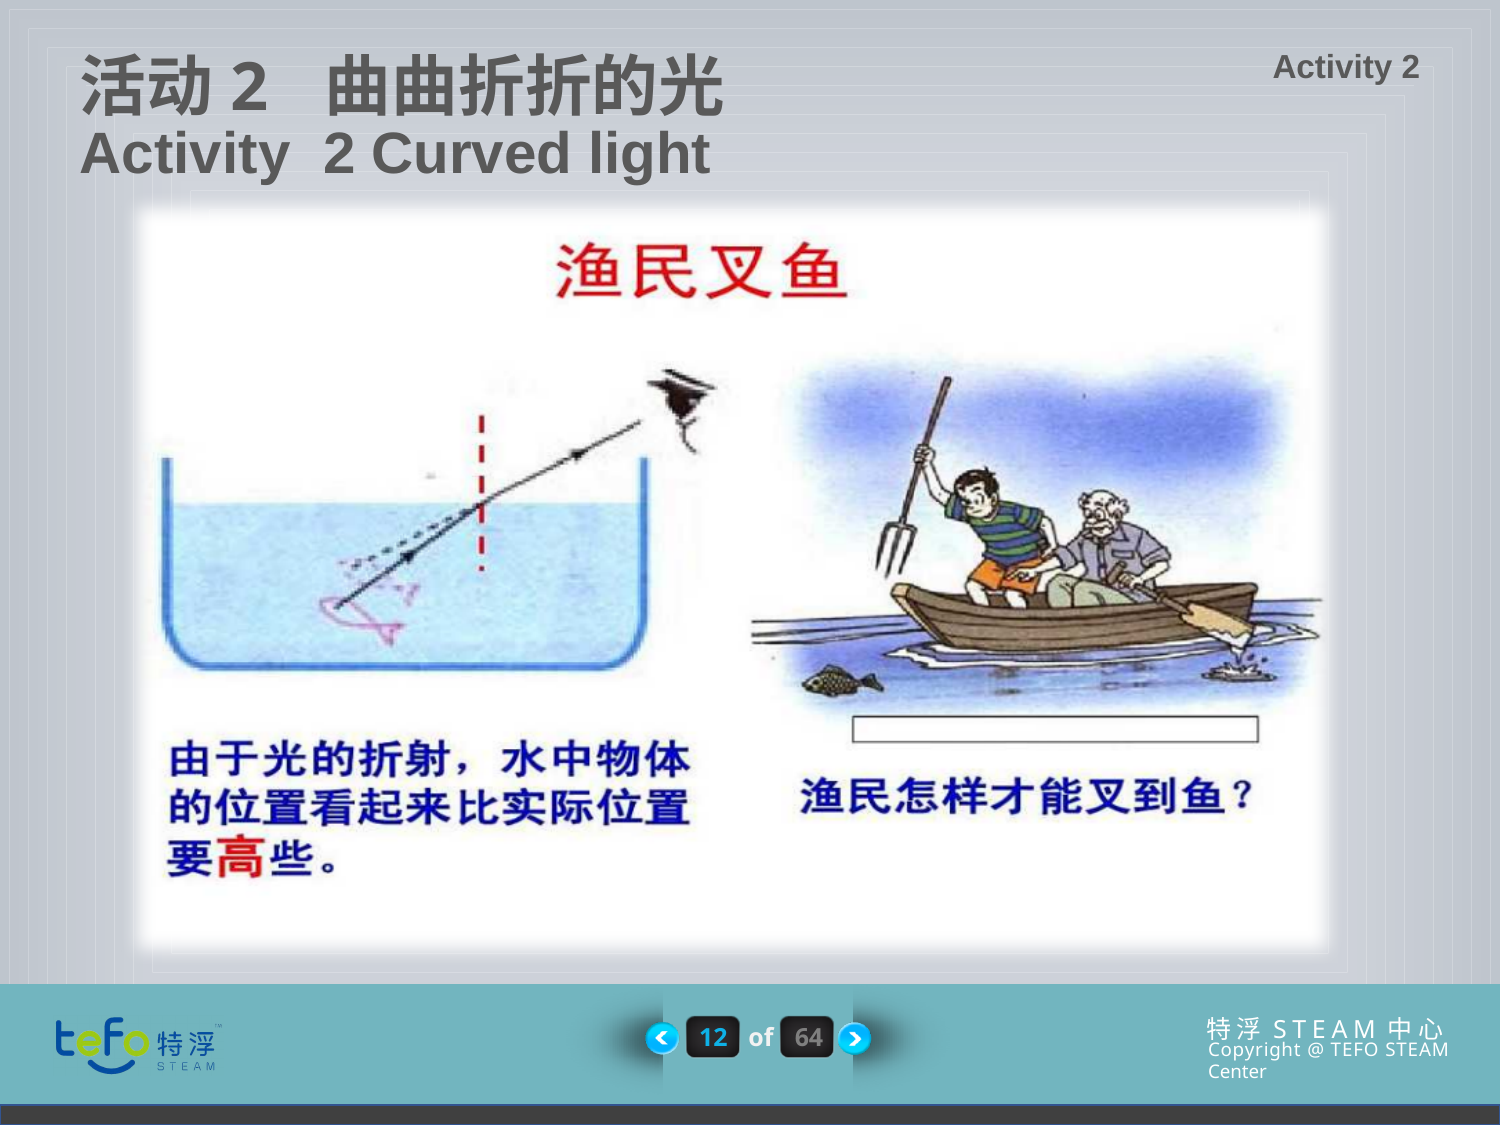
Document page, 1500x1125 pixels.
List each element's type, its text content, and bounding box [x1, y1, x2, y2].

picture [53, 1015, 224, 1076]
text_box Copyright @ TEFO STEAM Center [1193, 1030, 1500, 1090]
picture [683, 1012, 744, 1062]
text_box 特浮STEAM中心 [1191, 1006, 1500, 1052]
picture [777, 981, 967, 1100]
text_box Activity 2 Curved light [64, 73, 1152, 193]
text_box 活动2 曲曲折折的光 [64, 0, 1002, 139]
picture [550, 978, 680, 1097]
text_box [0, 984, 1500, 1104]
text_box of [744, 1014, 777, 1059]
text_box [0, 1104, 1500, 1125]
text_box Activity 2 [1075, 38, 1435, 179]
picture [120, 190, 1345, 969]
